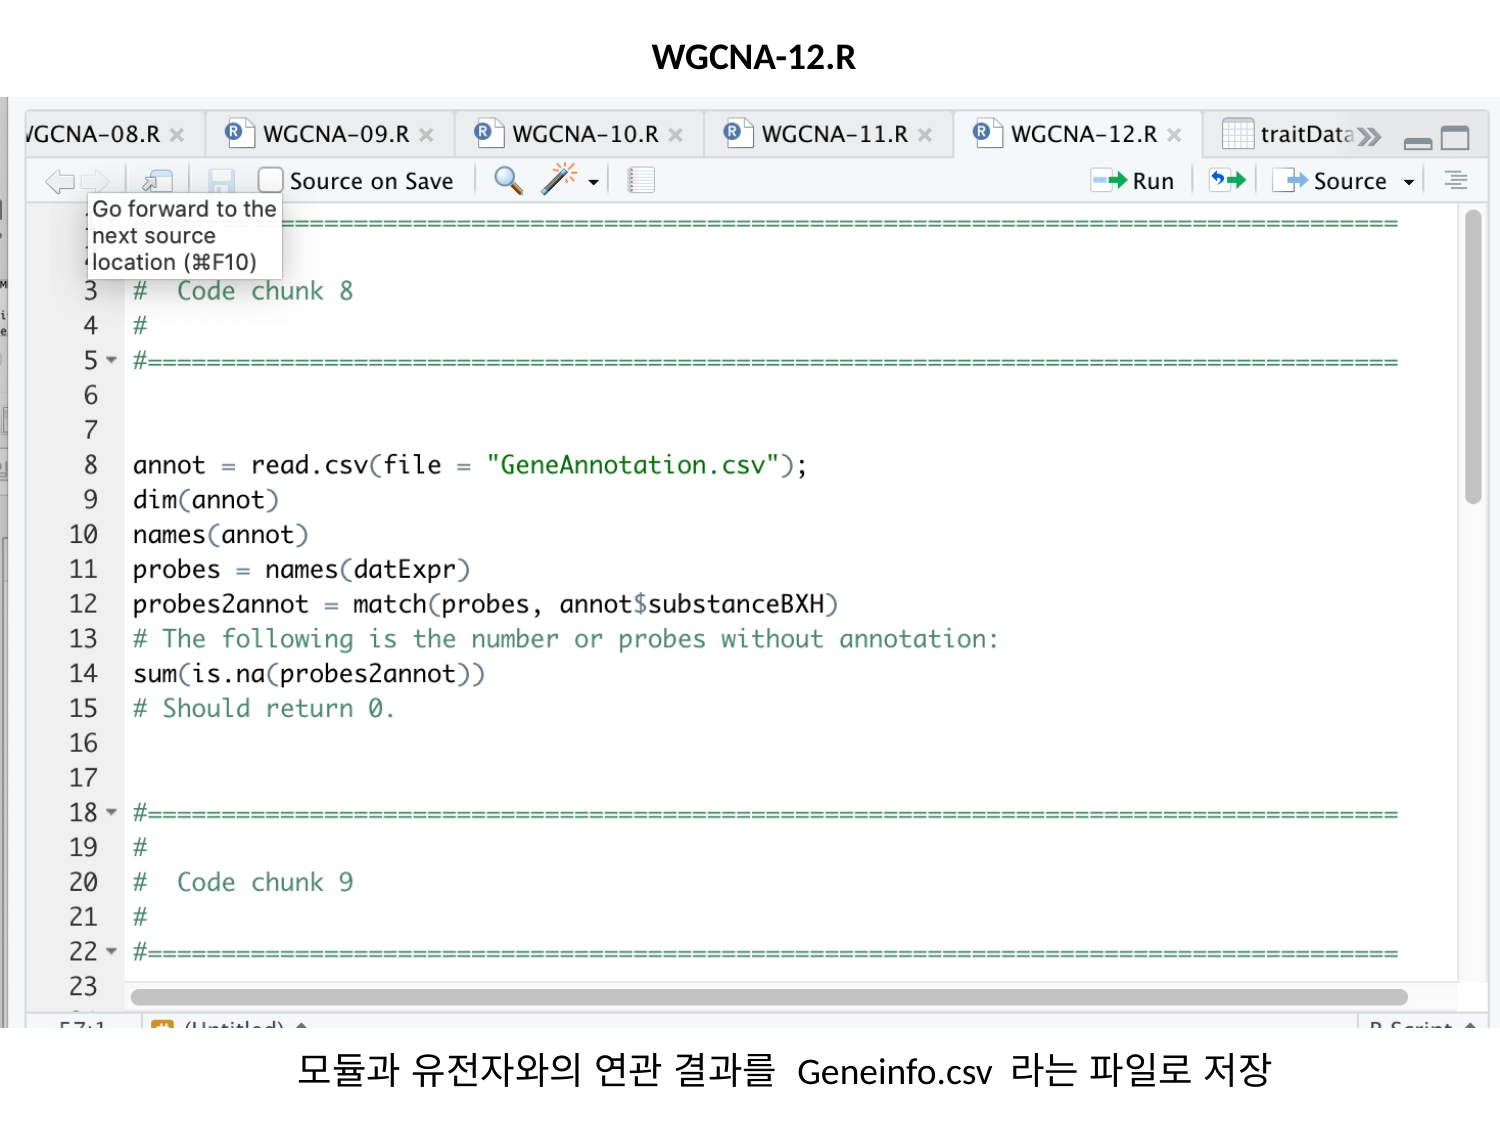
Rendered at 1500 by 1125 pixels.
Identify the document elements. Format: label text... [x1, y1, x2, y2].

picture [0, 97, 1500, 1028]
text_box WGCNA-12.R [628, 24, 872, 85]
text_box 모듈과 유전자와의 연관 결과를 Geneinfo.csv 라는 파일로 저장 [282, 1039, 1288, 1100]
